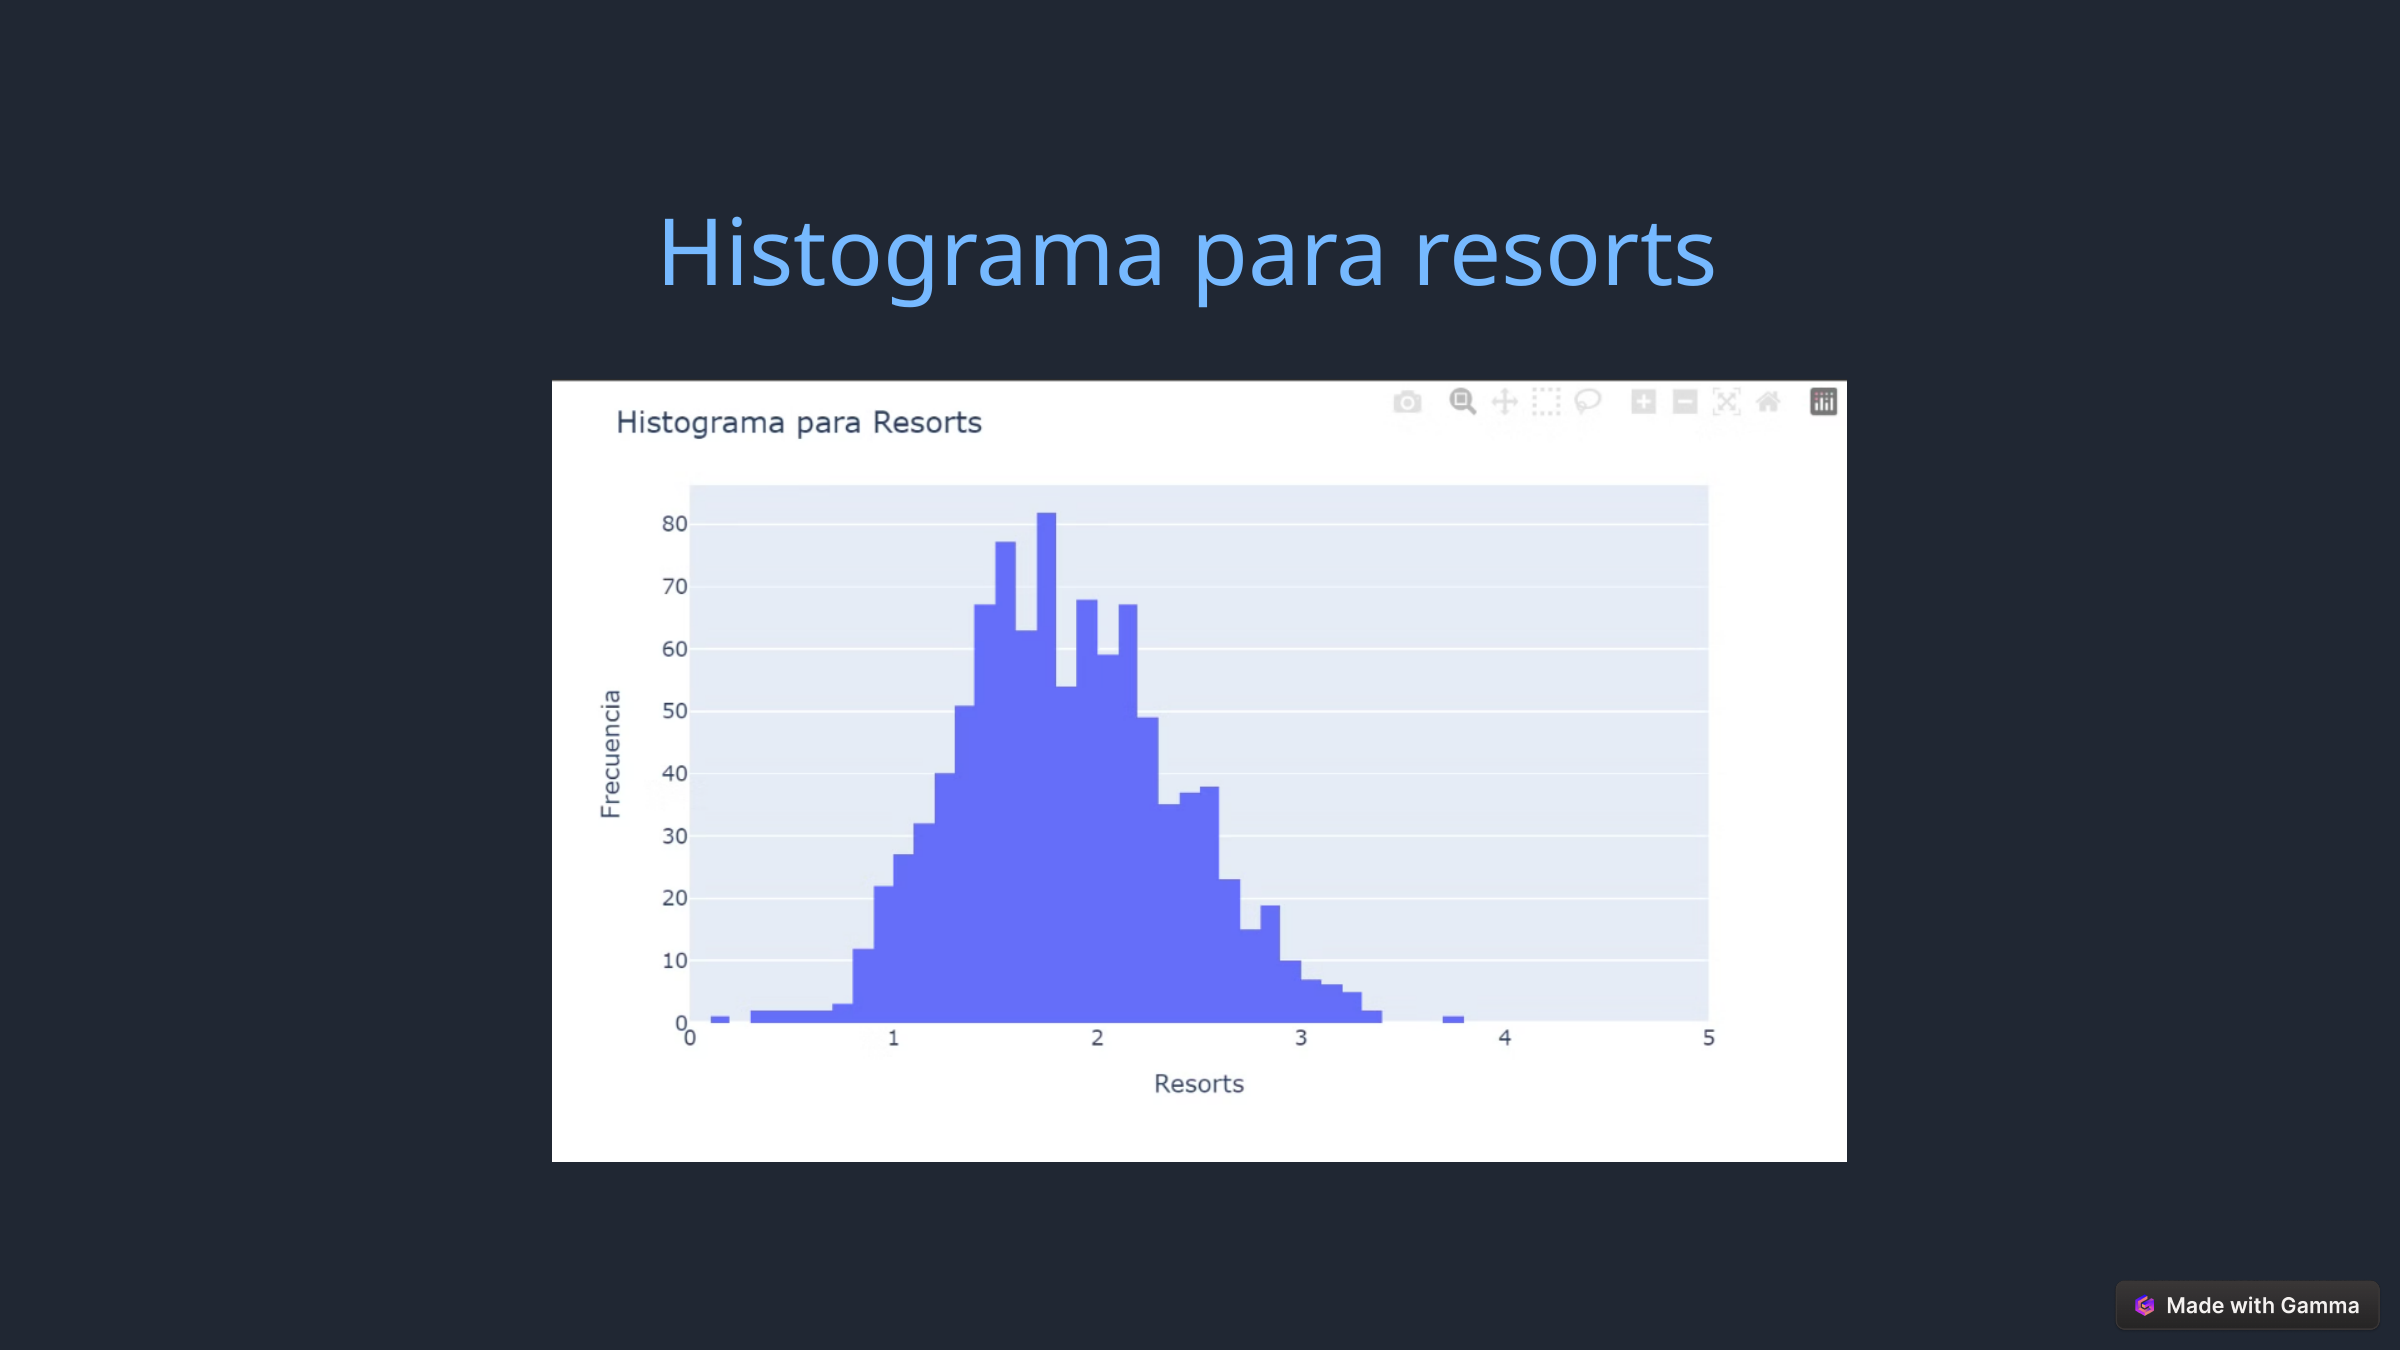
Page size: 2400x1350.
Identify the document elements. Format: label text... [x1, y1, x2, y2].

picture [2106, 1271, 2389, 1339]
picture [552, 379, 1847, 1162]
text_box Histograma para resorts [657, 188, 1743, 305]
